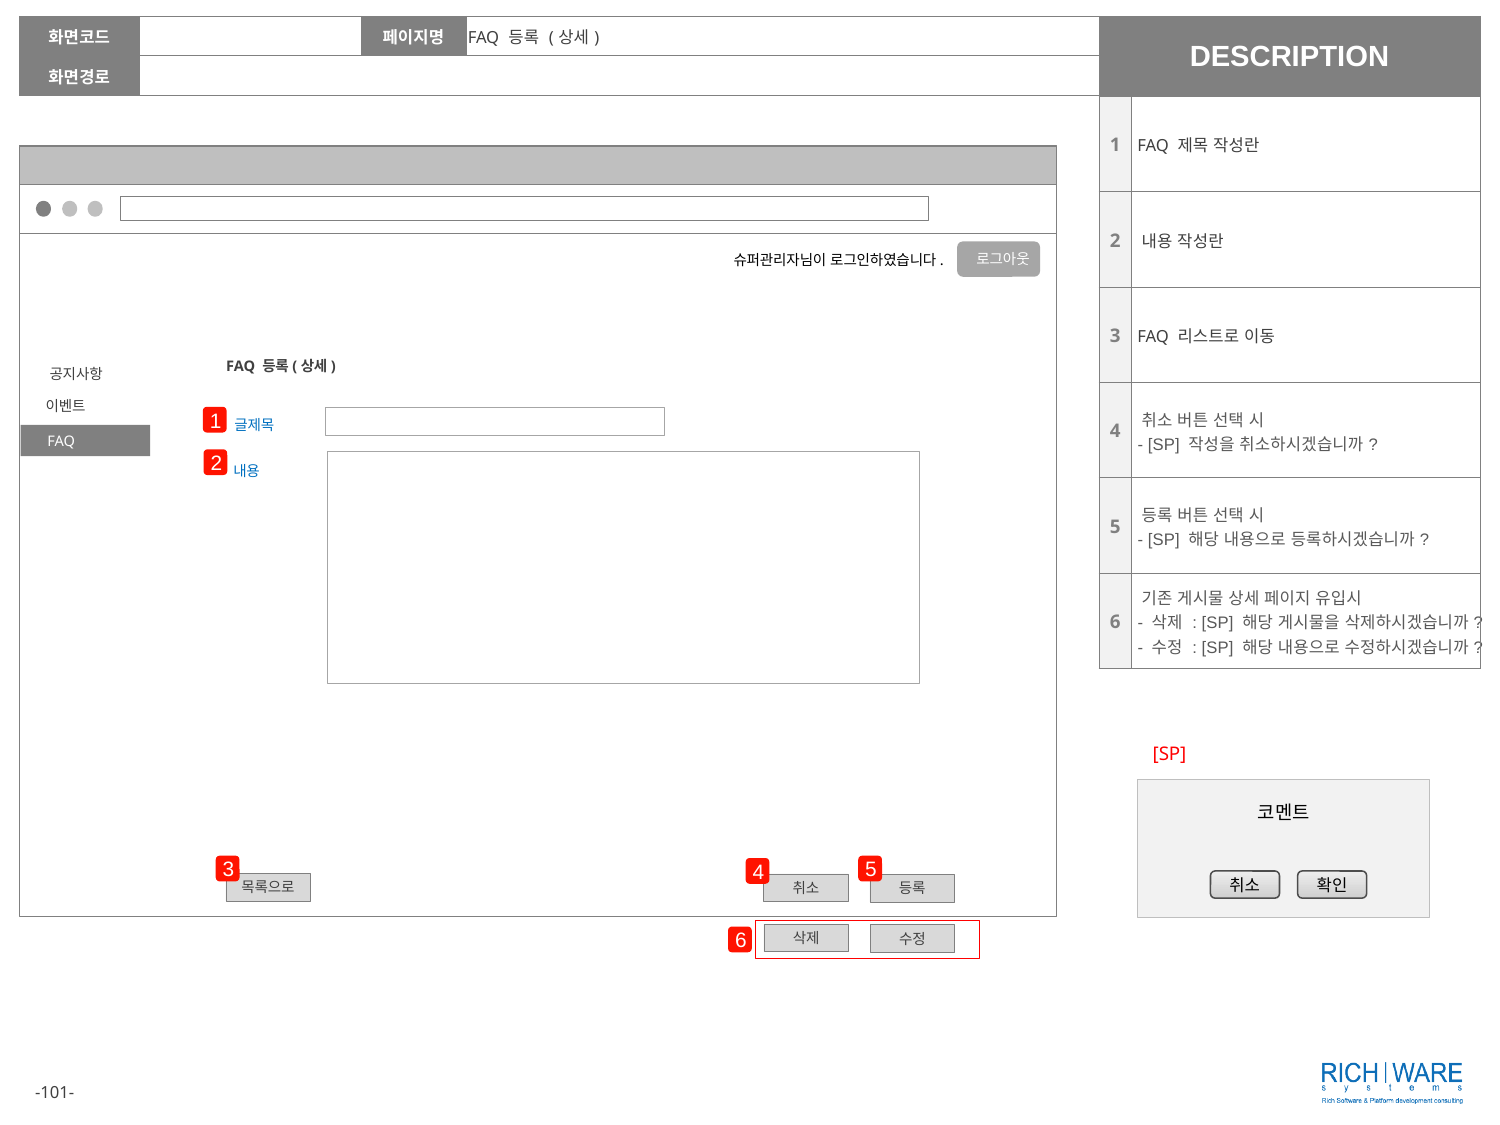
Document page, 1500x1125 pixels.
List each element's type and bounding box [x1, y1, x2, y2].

text_box [10, 145, 1057, 960]
table_cell [20, 56, 139, 95]
table_header [362, 17, 466, 55]
table_header [140, 17, 361, 55]
table_header [467, 17, 1099, 55]
table_header [1100, 17, 1480, 95]
table_cell [1132, 574, 1480, 668]
picture [1320, 1060, 1464, 1105]
table_cell [1100, 383, 1131, 477]
text_box [16, 1062, 93, 1123]
table_cell [140, 56, 1099, 95]
table_cell [1100, 478, 1131, 573]
table_header [1100, 97, 1131, 191]
table_cell [1100, 288, 1131, 382]
table_cell [1132, 383, 1480, 477]
table_cell [1132, 288, 1480, 382]
table_cell [1132, 192, 1480, 287]
table_cell [1100, 574, 1131, 668]
table_cell [1100, 192, 1131, 287]
table_header [1132, 97, 1480, 191]
text_box [1136, 777, 1432, 919]
text_box [1137, 734, 1210, 772]
table_header [20, 17, 139, 55]
table_cell [1132, 478, 1480, 573]
text_box [728, 926, 752, 953]
